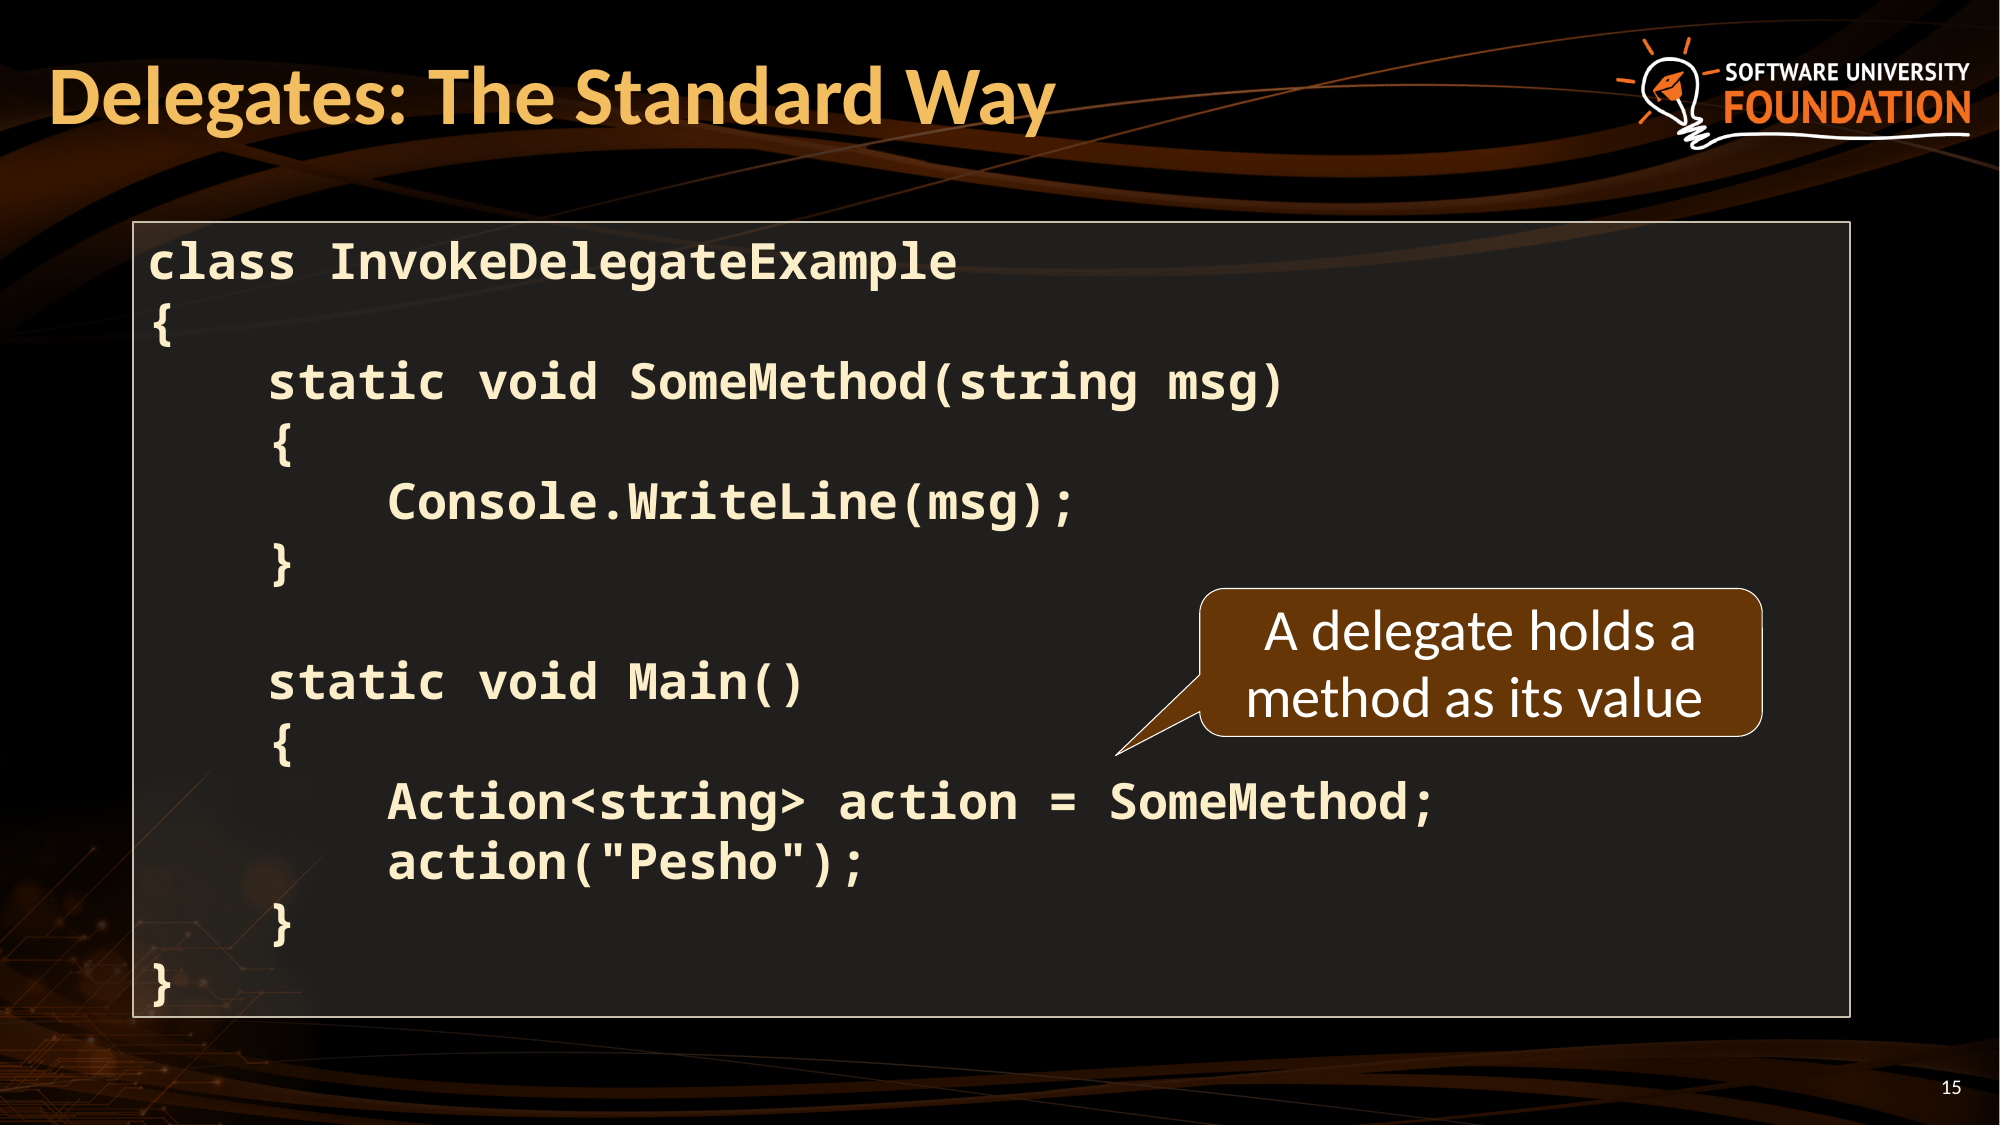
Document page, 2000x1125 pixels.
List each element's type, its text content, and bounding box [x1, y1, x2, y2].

text_box A delegate holds a method as its value [1115, 588, 1763, 756]
picture [0, 0, 2000, 1125]
text_box class InvokeDelegateExample { static void SomeMethod(string msg) { Console.WriteLine(msg); } static void Main() { Action<string> action = SomeMethod; action("Pesho"); } } [133, 222, 1850, 1017]
title Delegates: The Standard Way [30, 6, 1602, 189]
slide_number 15 [1897, 1070, 1968, 1103]
